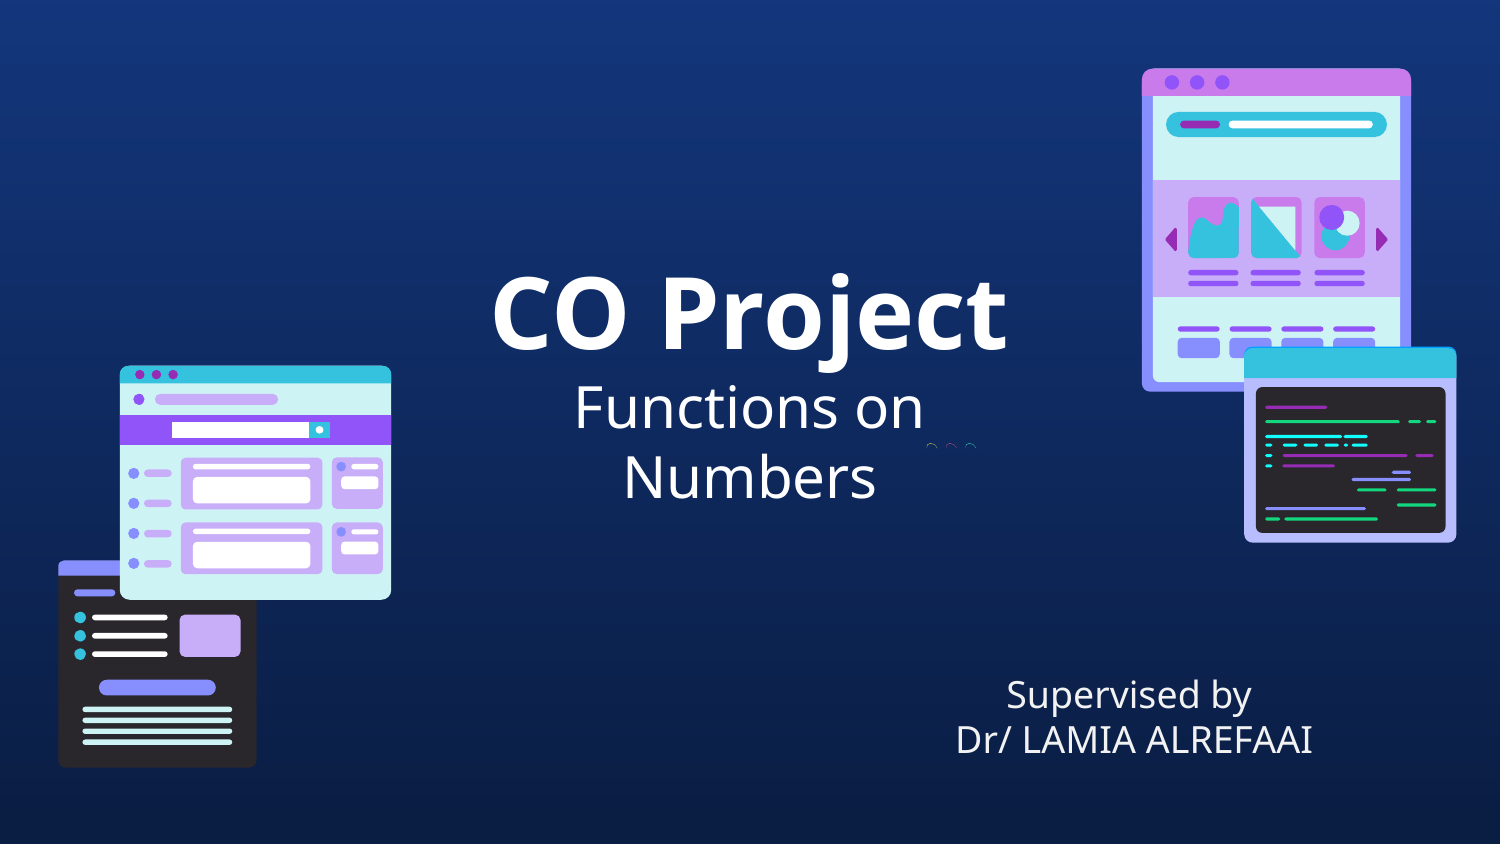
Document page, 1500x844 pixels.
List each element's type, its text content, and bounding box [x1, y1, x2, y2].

subtitle Supervised by Dr/ LAMIA ALREFAAI [817, 655, 1442, 740]
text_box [1141, 68, 1412, 392]
title CO Project Functions on Numbers [437, 122, 1063, 638]
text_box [58, 560, 257, 768]
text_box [119, 365, 392, 601]
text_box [1243, 346, 1457, 543]
